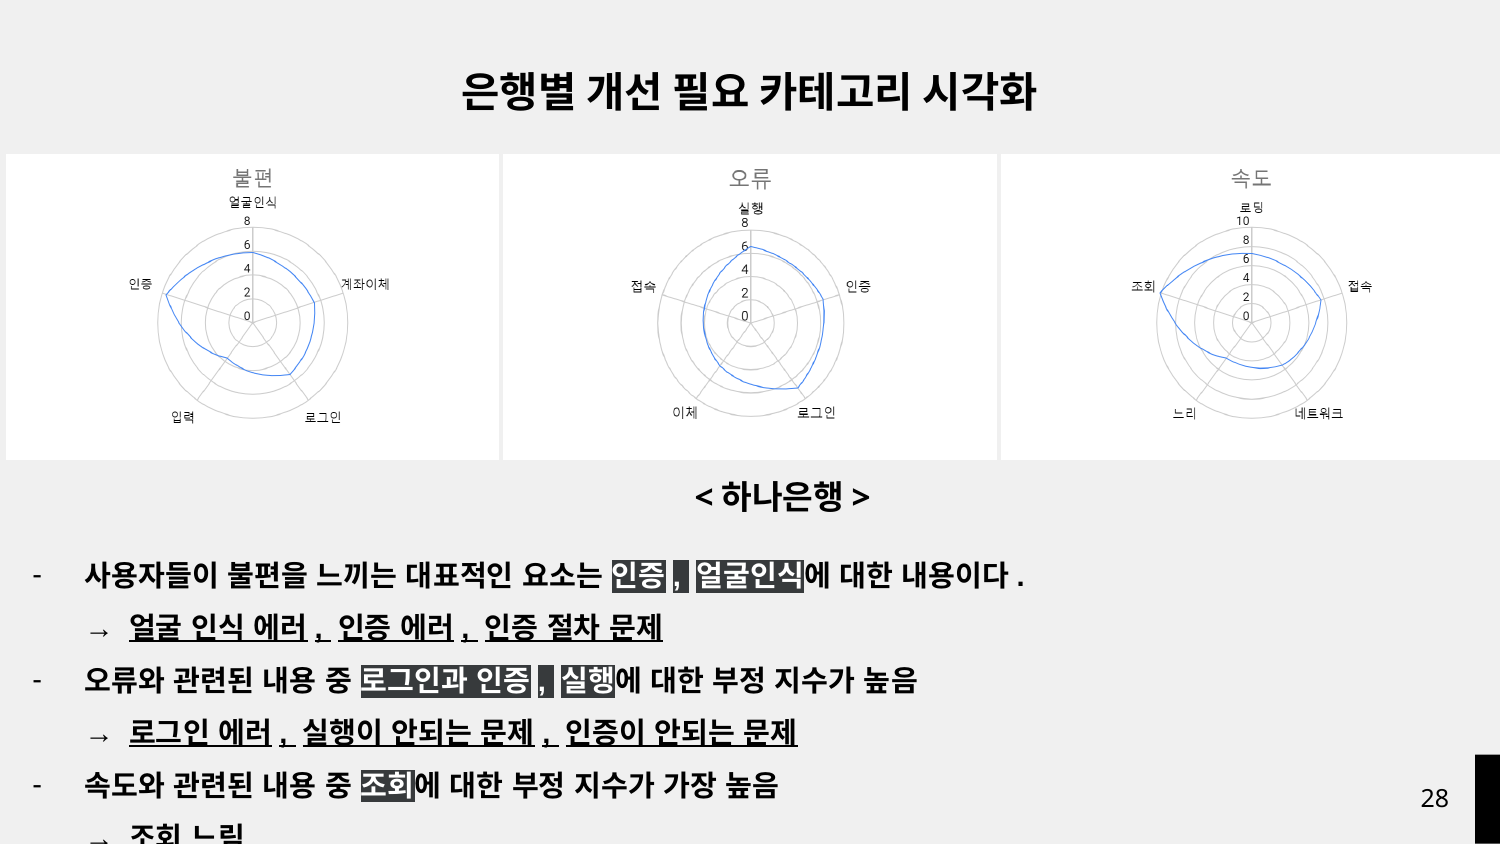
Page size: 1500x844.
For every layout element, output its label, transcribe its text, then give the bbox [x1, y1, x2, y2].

picture [503, 154, 997, 460]
text_box 은행별 개선 필요 카테고리 시각화 [398, 51, 1102, 130]
text_box 사용자들이 불편을 느끼는 대표적인 요소는 인증, 얼굴인식에 대한 내용이다. → 얼굴 인식 에러, 인증 에러, 인증 절차 문제 오류와 관련된 내용 중 로그인과 인증, 실행에 대한 부정 지수가 높음 → 로그인 에러, 실행이 안되는 문제, 인증이 안되는 문제 속도와 관련된 내용 중 조회에 대한 부정 지수가 가장 높음 → 조회 느림 [0, 524, 1500, 844]
picture [1001, 154, 1500, 460]
text_box <하나은행> [626, 480, 939, 513]
picture [5, 154, 499, 460]
